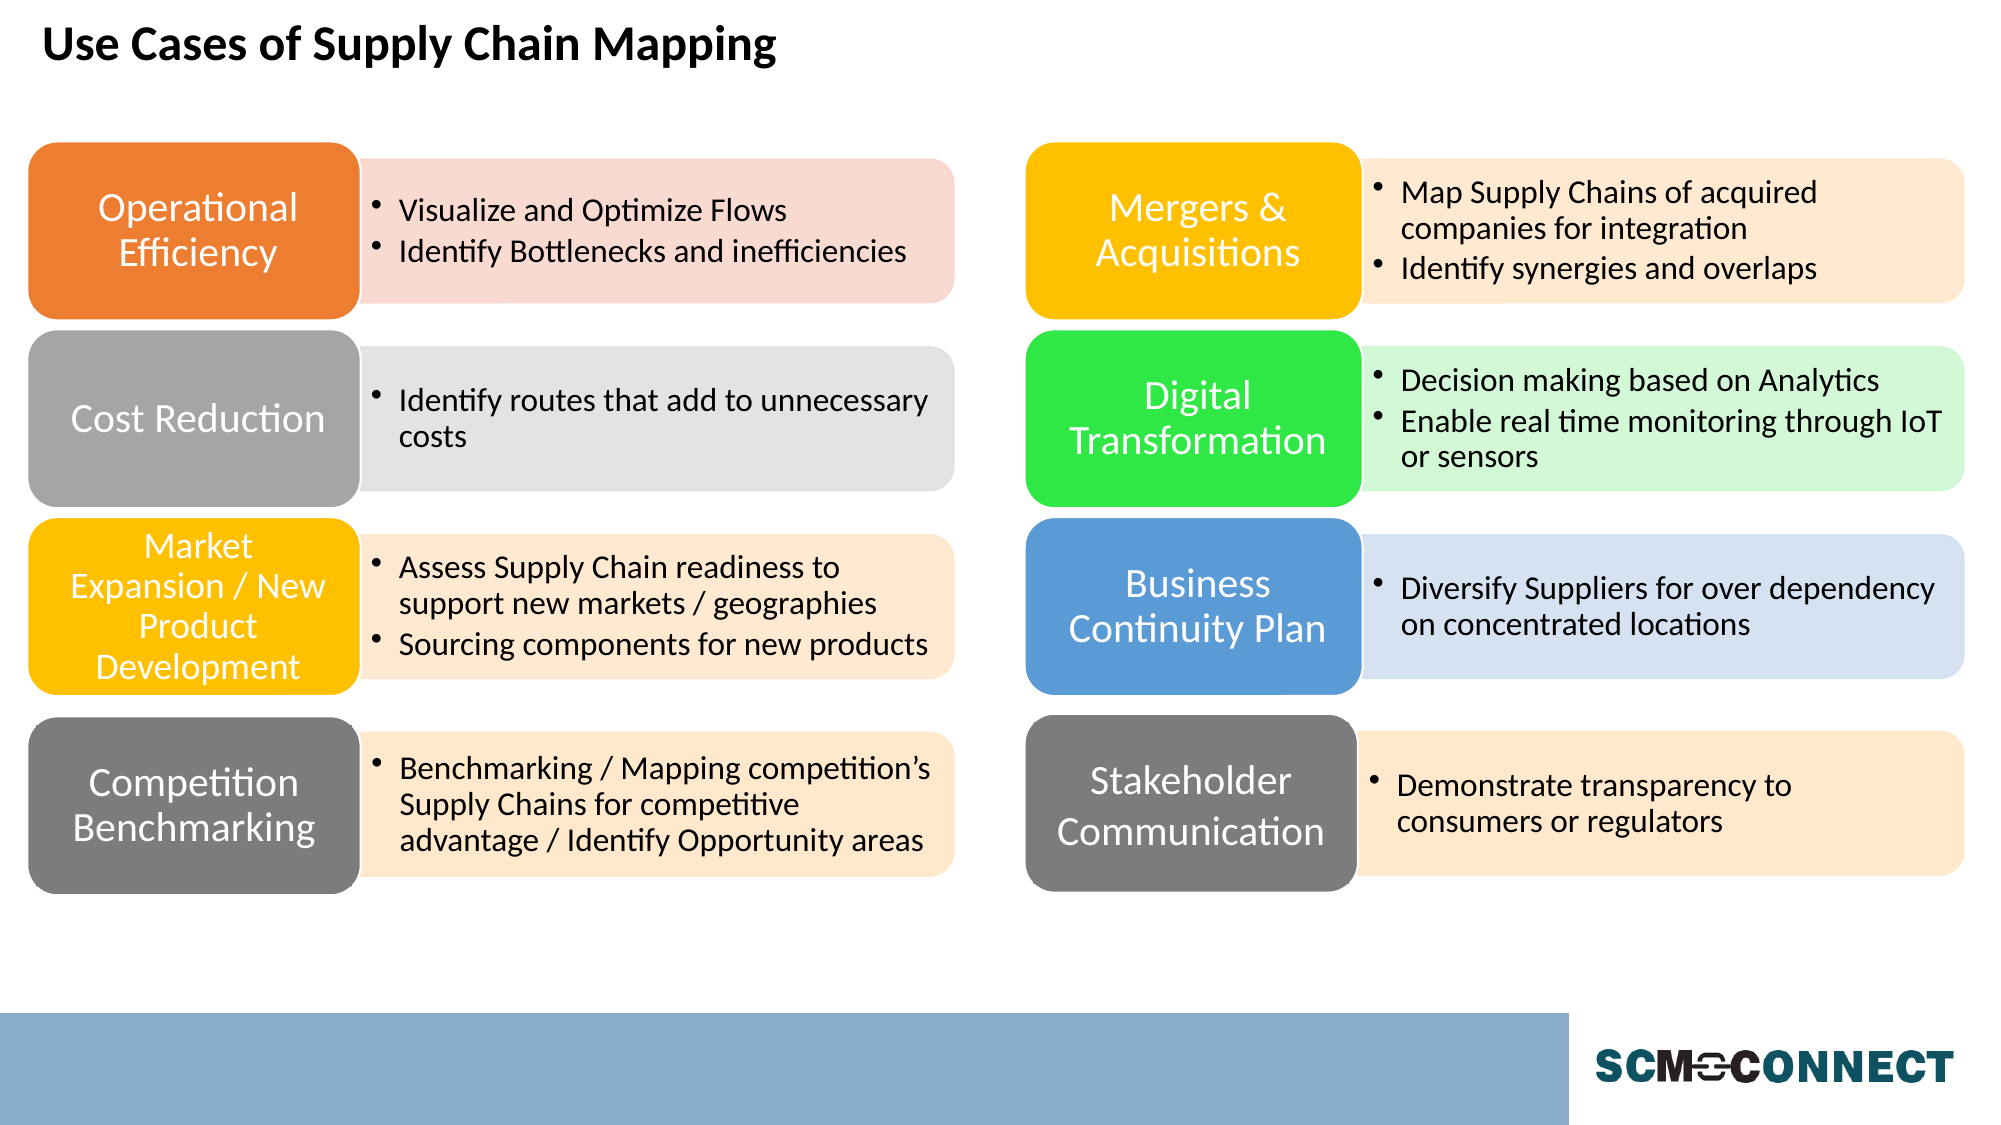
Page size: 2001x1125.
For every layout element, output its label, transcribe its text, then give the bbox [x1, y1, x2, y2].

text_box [1024, 141, 1964, 697]
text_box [27, 141, 954, 697]
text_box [1024, 713, 1358, 893]
text_box Use Cases of Supply Chain Mapping [27, 3, 919, 78]
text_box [1358, 731, 1964, 875]
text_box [27, 716, 361, 896]
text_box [361, 732, 954, 876]
picture [1587, 1031, 1962, 1108]
